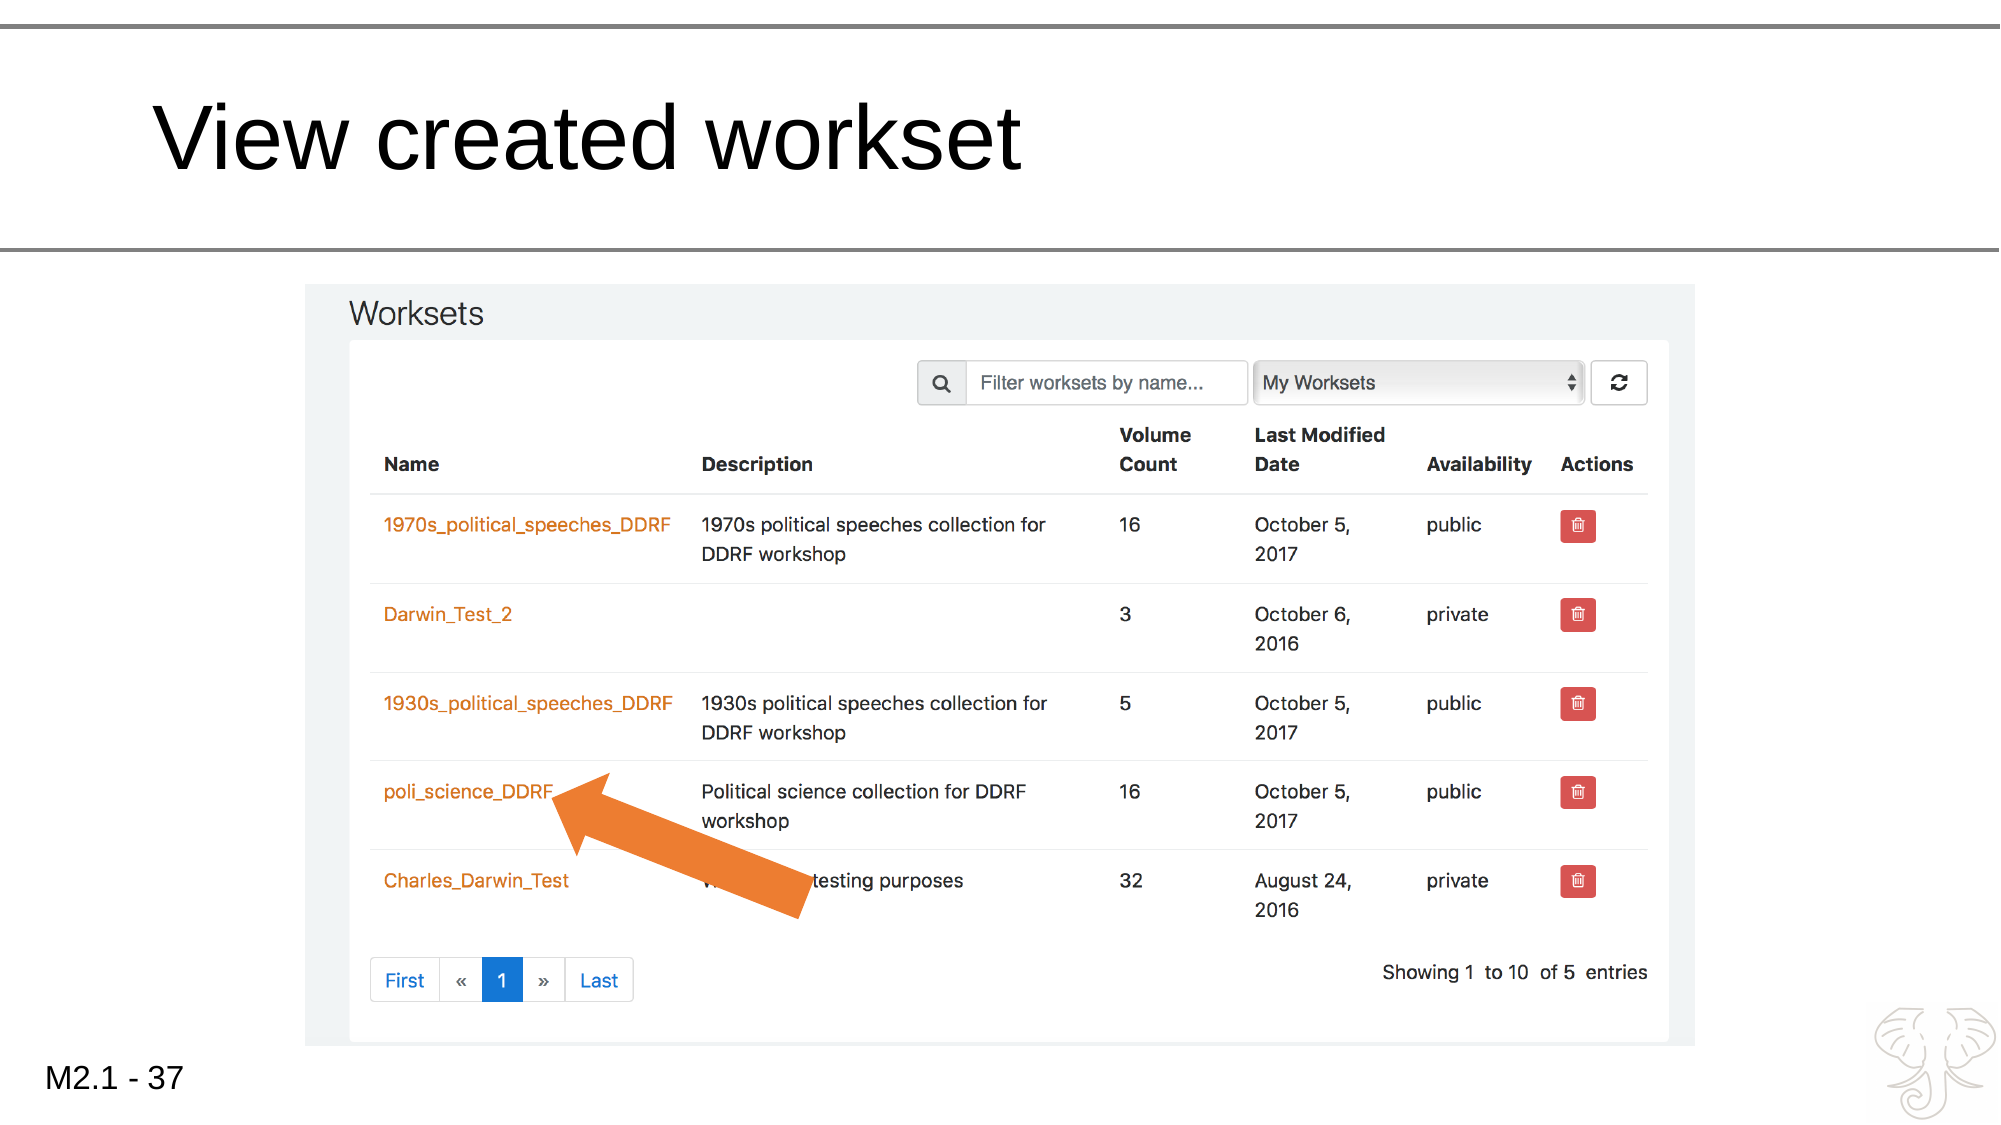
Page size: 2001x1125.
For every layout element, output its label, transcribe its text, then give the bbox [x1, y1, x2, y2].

picture [1866, 1002, 1998, 1123]
title View created workset [137, 30, 1863, 249]
slide_number 37 [132, 1046, 583, 1107]
picture [305, 284, 1695, 1046]
